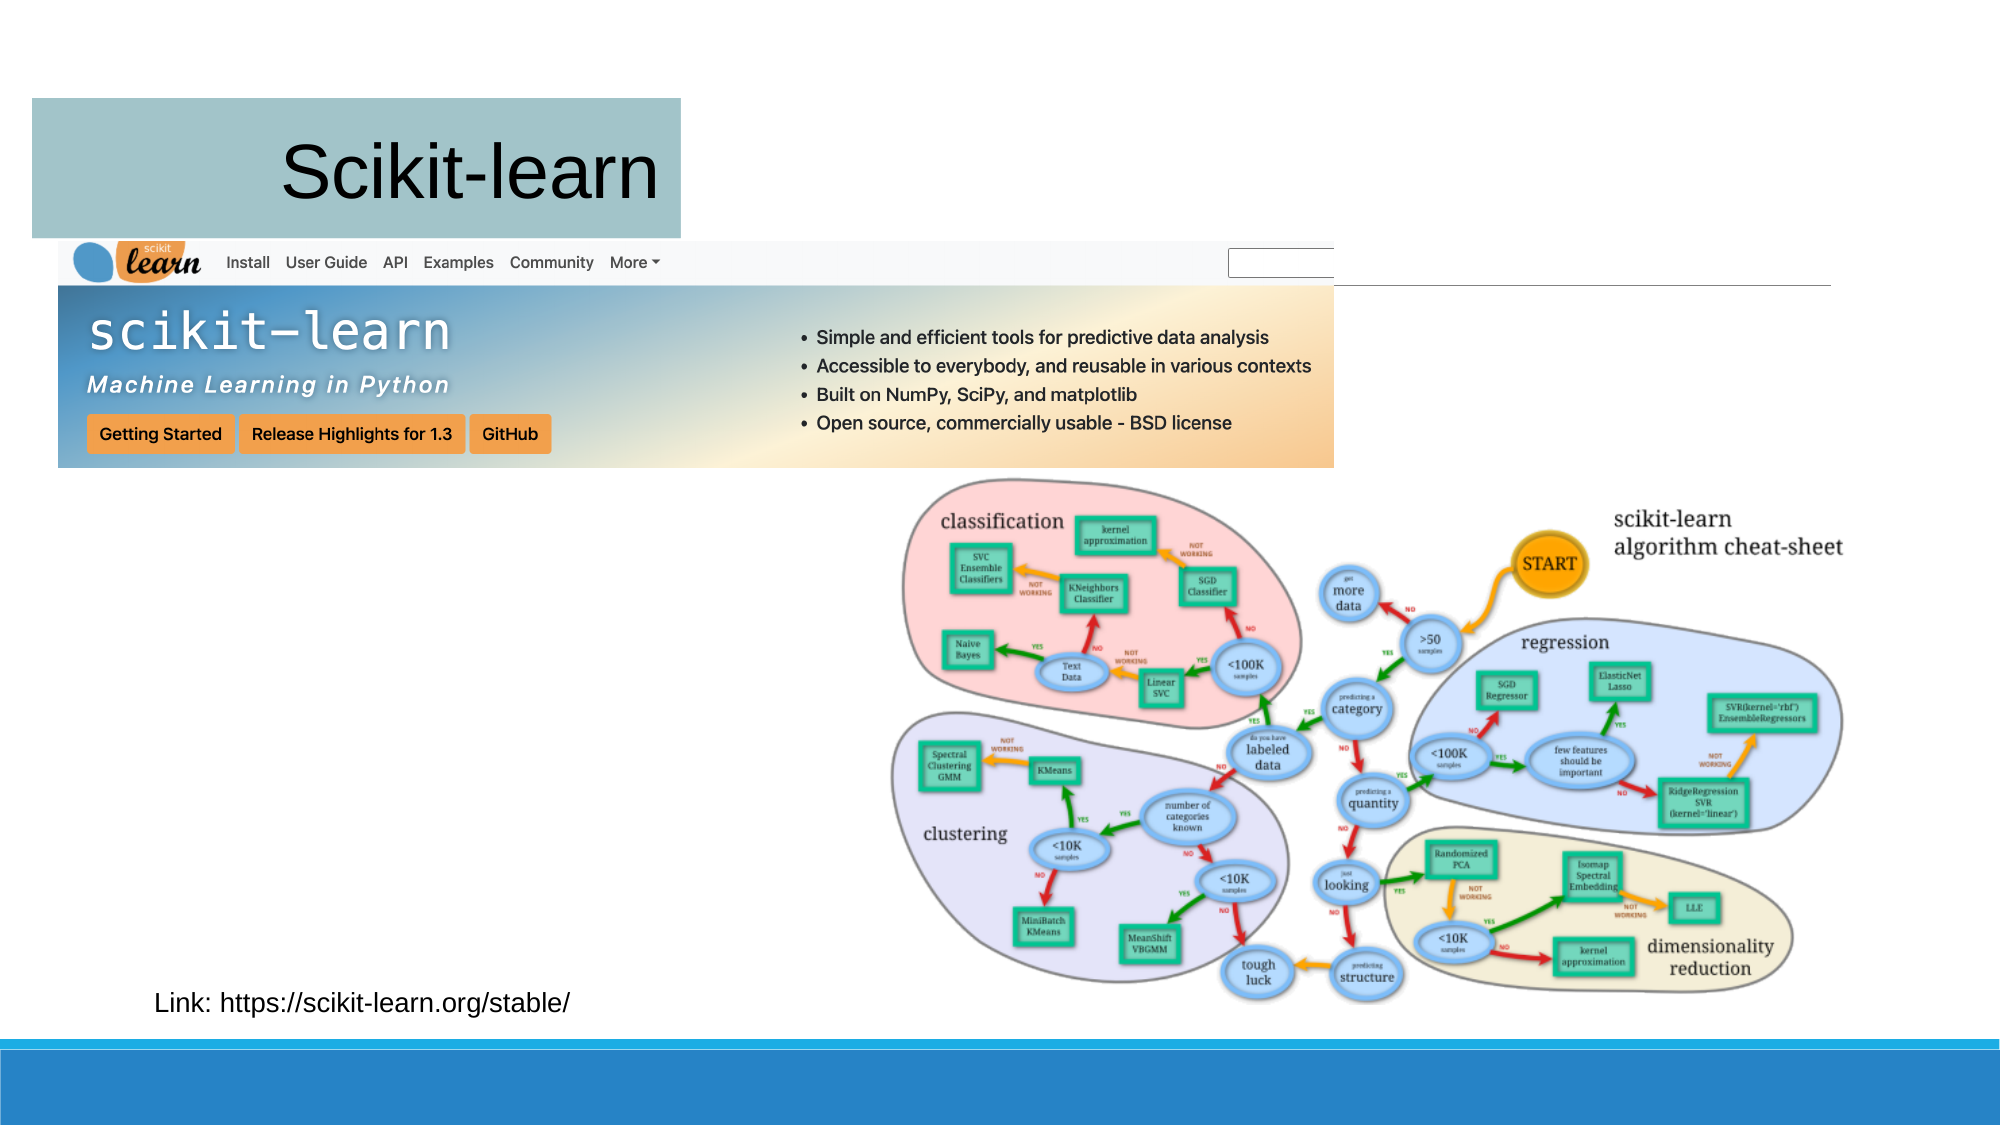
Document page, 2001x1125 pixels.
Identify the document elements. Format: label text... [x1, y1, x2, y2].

text_box Link: https://scikit-learn.org/stable/ [146, 981, 1720, 1027]
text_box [31, 97, 682, 239]
picture [58, 240, 1854, 1005]
